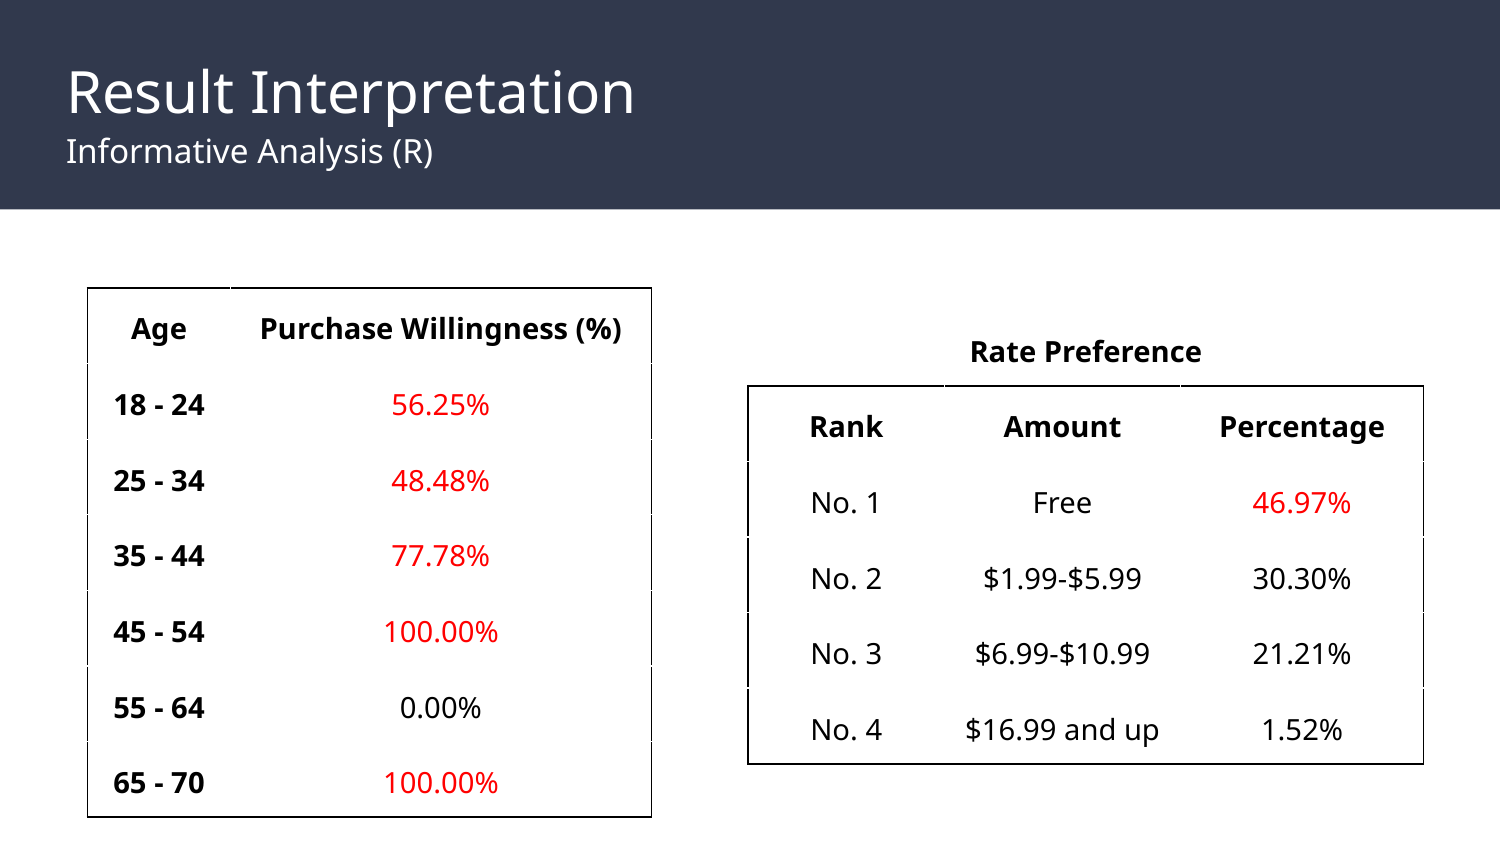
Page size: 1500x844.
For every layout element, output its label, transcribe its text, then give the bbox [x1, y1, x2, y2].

table_cell 65 - 70 [88, 742, 230, 816]
table_cell Amount [945, 387, 1180, 461]
table_cell 48.48% [231, 440, 651, 514]
table_cell 100.00% [231, 591, 651, 665]
table_cell No. 3 [749, 613, 944, 687]
table_cell 46.97% [1181, 462, 1423, 536]
table_cell 0.00% [231, 667, 651, 741]
table_cell $1.99-$5.99 [945, 538, 1180, 612]
table_cell $6.99-$10.99 [945, 613, 1180, 687]
table_cell No. 4 [749, 689, 944, 763]
table_cell 18 - 24 [88, 364, 230, 439]
table_cell 21.21% [1181, 613, 1423, 687]
table_cell 25 - 34 [88, 440, 230, 514]
table_cell 56.25% [231, 364, 651, 439]
table_cell $16.99 and up [945, 689, 1180, 763]
table_cell Free [945, 462, 1180, 536]
table_cell No. 1 [749, 462, 944, 536]
table_cell 100.00% [231, 742, 651, 816]
table_header Purchase Willingness (%) [231, 289, 651, 363]
table_cell 30.30% [1181, 538, 1423, 612]
table_cell 55 - 64 [88, 667, 230, 741]
title Result Interpretation Informative Analysis (R) [51, 29, 1449, 180]
table_cell Percentage [1181, 387, 1423, 461]
table_cell 35 - 44 [88, 515, 230, 590]
table_cell 77.78% [231, 515, 651, 590]
table_cell Rank [749, 387, 944, 461]
table_cell 1.52% [1181, 689, 1423, 763]
table_cell 45 - 54 [88, 591, 230, 665]
table_header Rate Preference [749, 311, 1423, 385]
table_header Age [88, 289, 230, 363]
table_cell No. 2 [749, 538, 944, 612]
